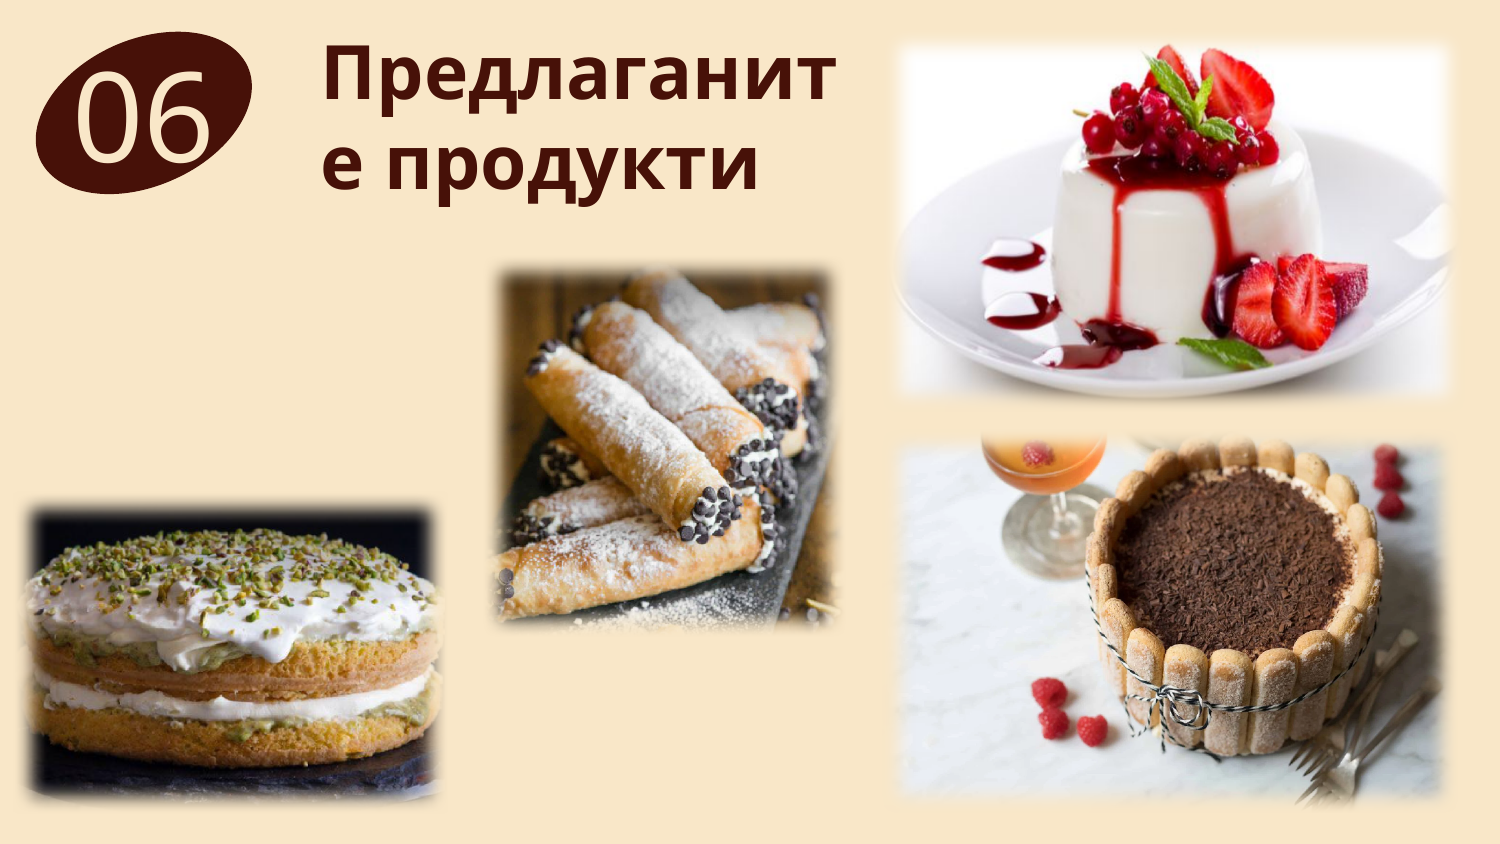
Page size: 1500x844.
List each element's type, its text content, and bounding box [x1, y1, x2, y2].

title 06 [56, 53, 231, 172]
picture [13, 491, 449, 814]
title Предлаганите продукти [305, 27, 868, 221]
picture [880, 27, 1466, 413]
text_box [35, 89, 189, 195]
text_box [99, 31, 252, 138]
picture [880, 427, 1460, 814]
picture [482, 254, 847, 638]
